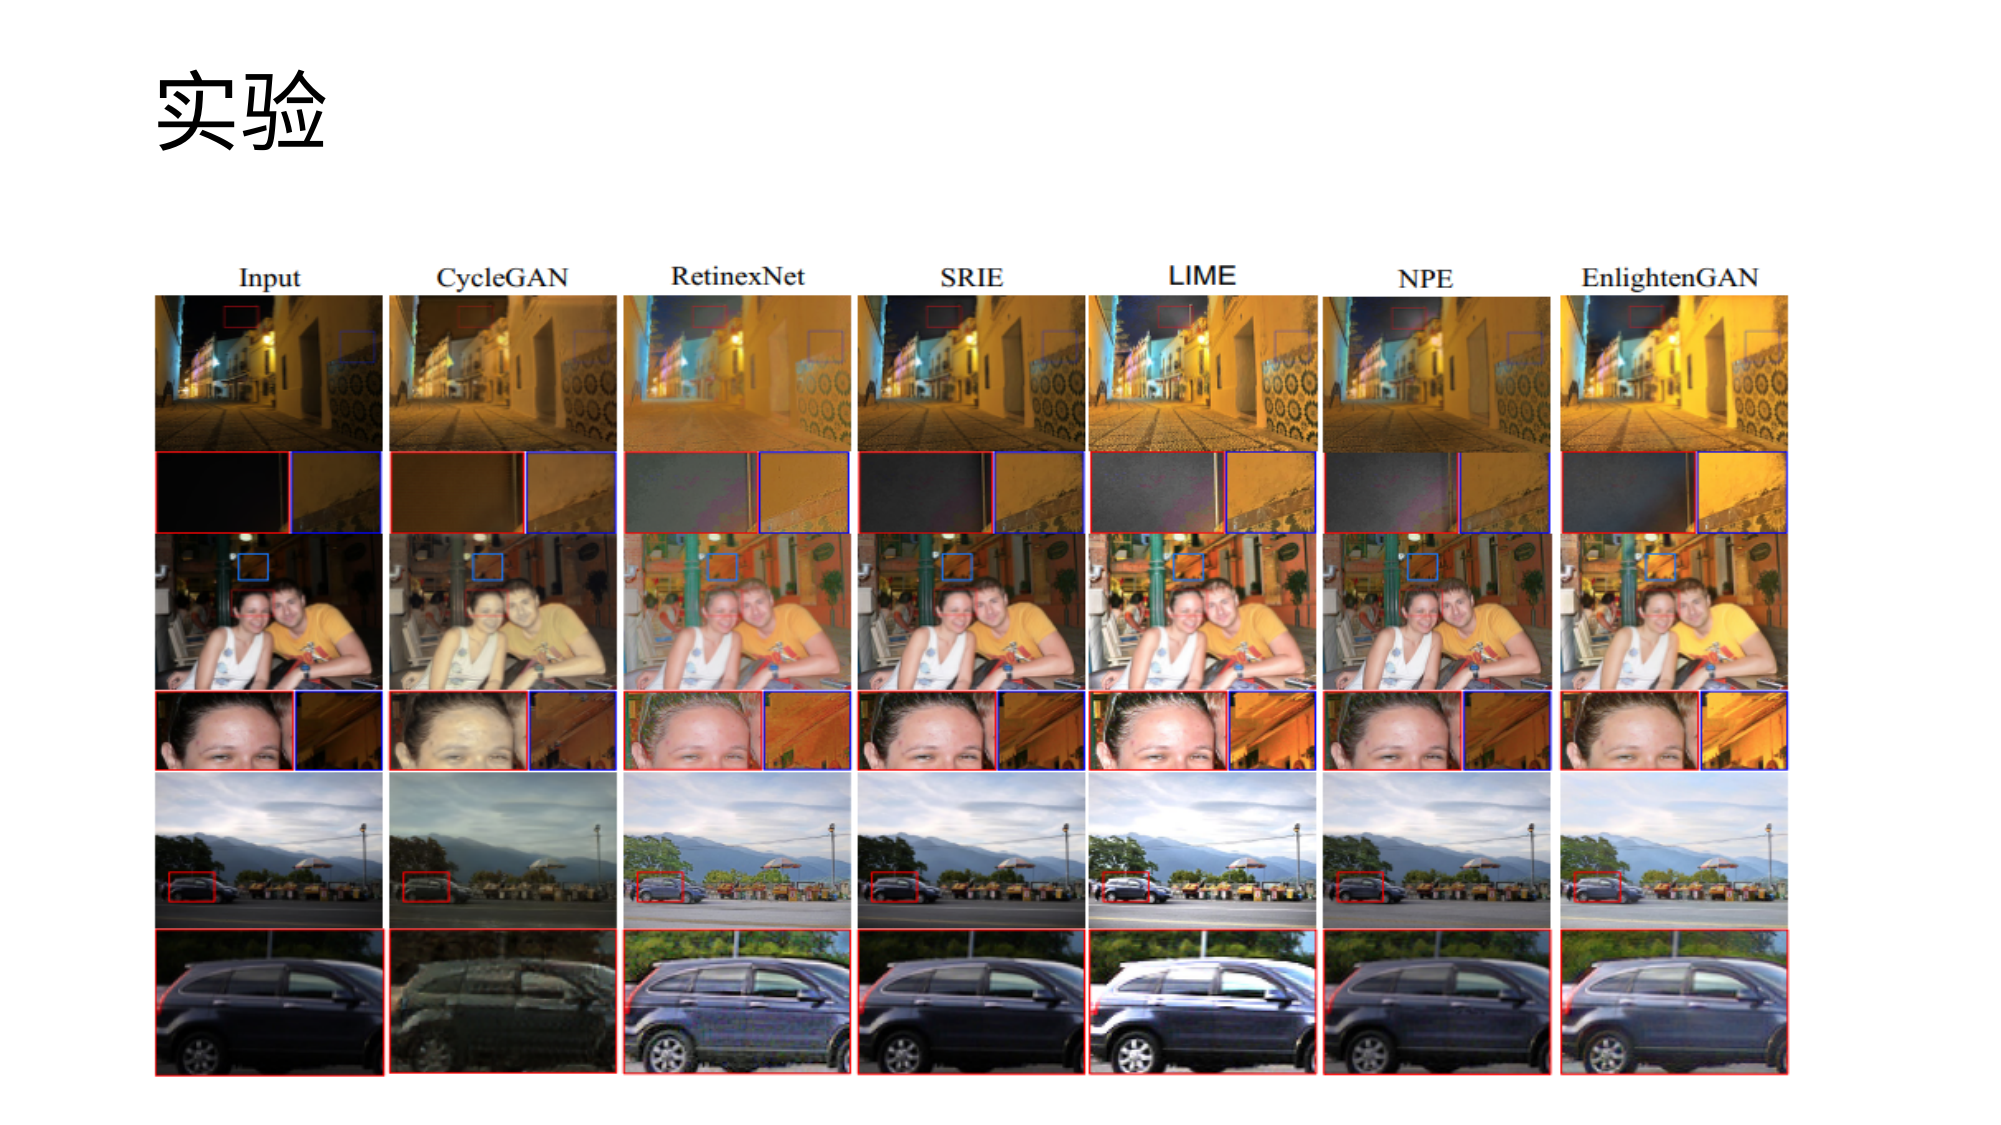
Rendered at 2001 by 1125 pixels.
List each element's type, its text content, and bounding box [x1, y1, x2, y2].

picture [129, 249, 1818, 1090]
title 实验 [137, 59, 1863, 278]
